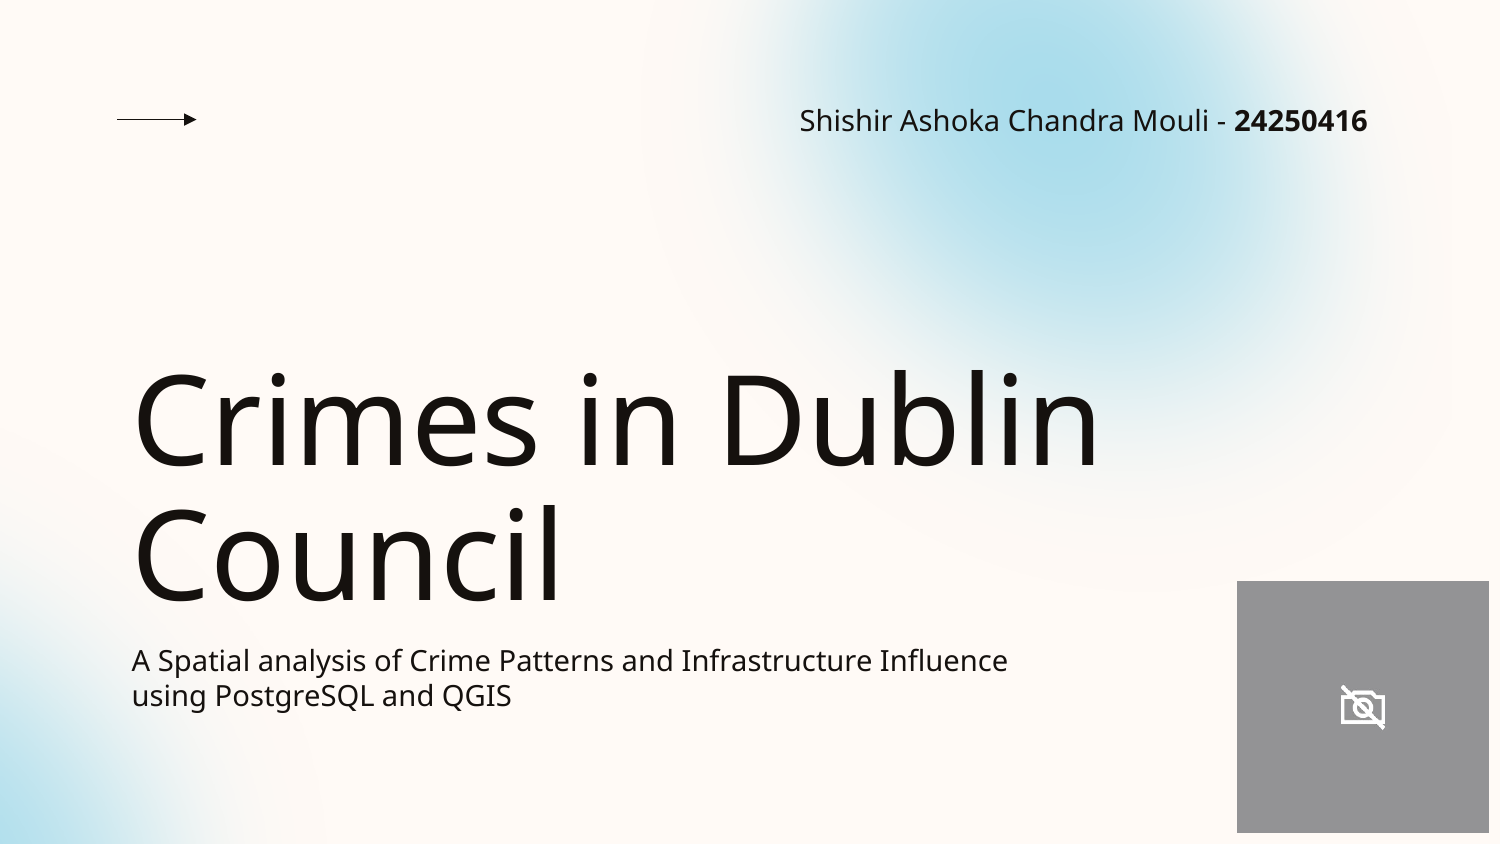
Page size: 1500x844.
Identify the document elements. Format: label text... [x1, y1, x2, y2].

text_box A Spatial analysis of Crime Patterns and Infrastructure Influence using PostgreSQL and QGIS [116, 627, 1080, 725]
title Crimes in Dublin Council [116, 342, 1146, 778]
picture [0, 0, 1500, 844]
subtitle Shishir Ashoka Chandra Mouli - 24250416 [750, 87, 1384, 152]
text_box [1236, 580, 1490, 834]
